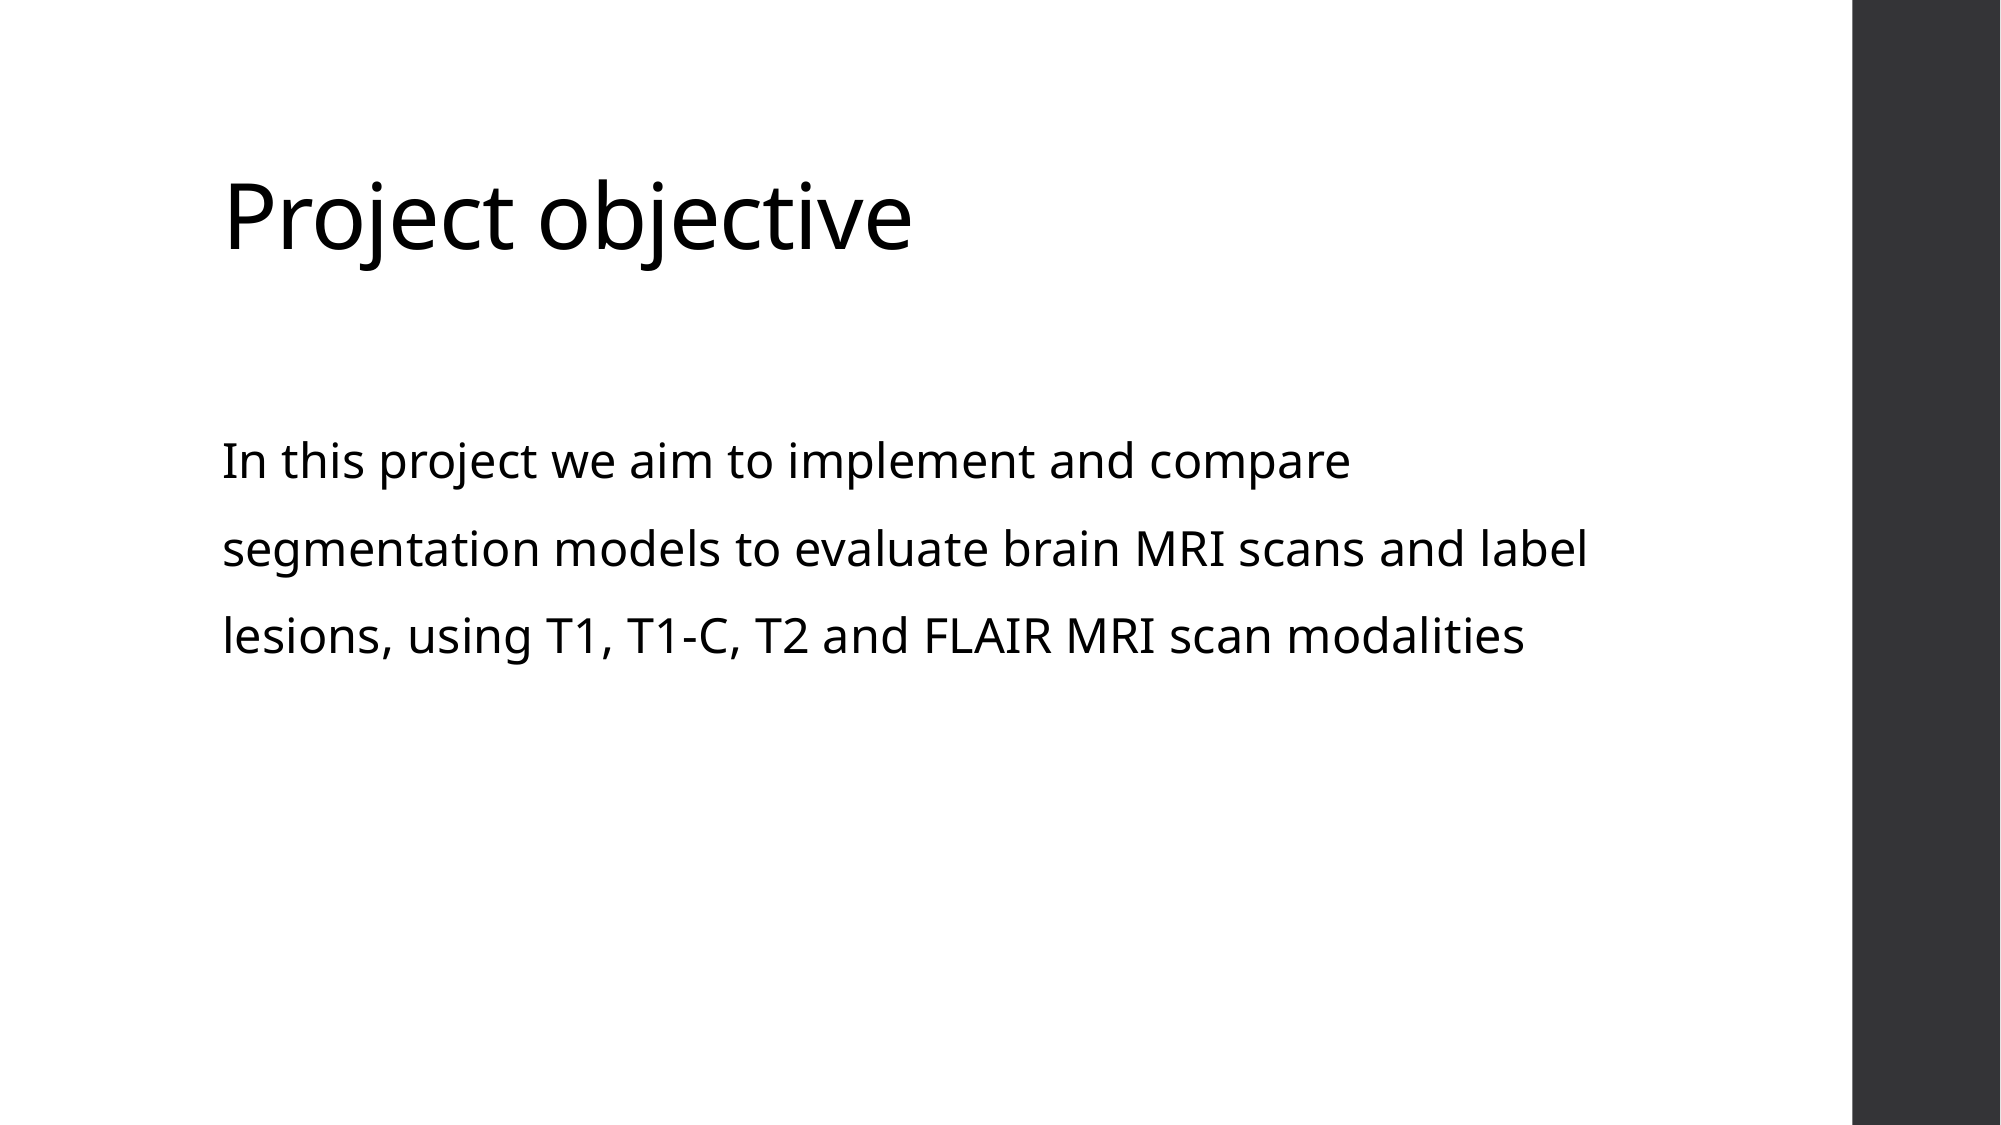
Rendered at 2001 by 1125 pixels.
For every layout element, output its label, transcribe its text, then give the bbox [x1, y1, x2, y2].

title Project objective [206, 60, 1797, 278]
list In this project we aim to implement and compare segmentation models to evaluate brain MRI scans and label lesions, using T1, T1-C, T2 and FLAIR MRI scan modalities [206, 393, 1620, 678]
